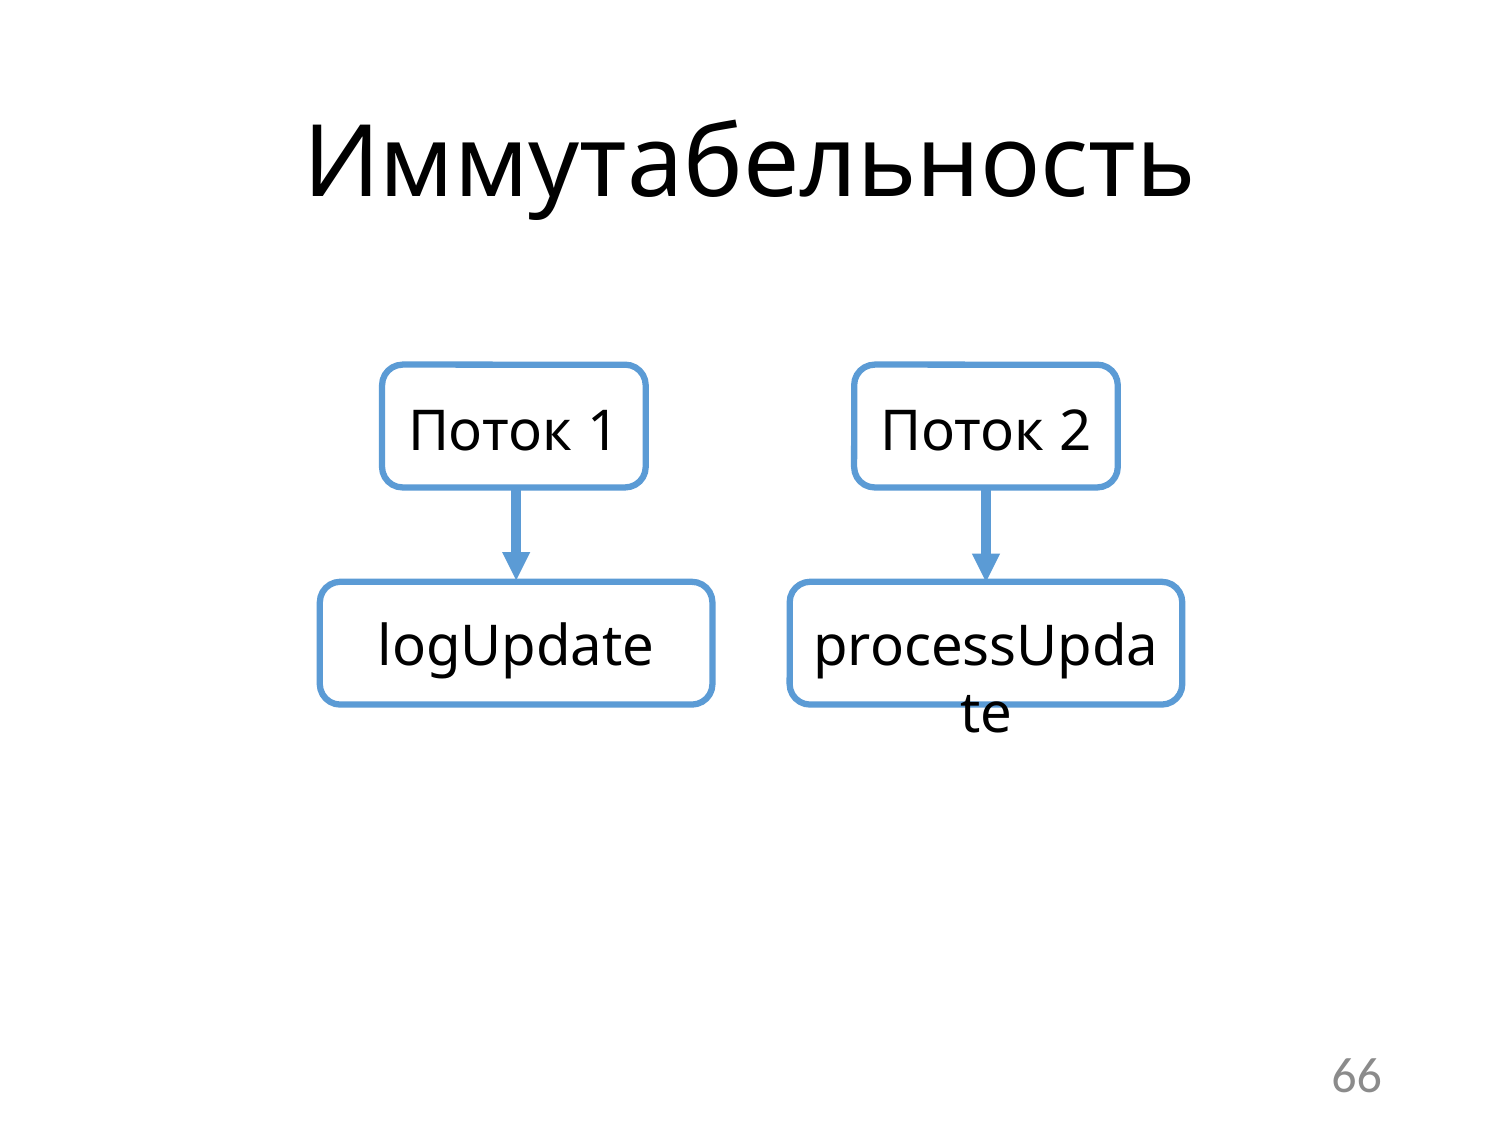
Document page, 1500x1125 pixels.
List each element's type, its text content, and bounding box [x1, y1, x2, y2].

text_box [382, 469, 646, 488]
text_box [382, 364, 646, 386]
text_box Поток 2 [854, 386, 1118, 469]
text_box Поток 1 [382, 386, 646, 469]
text_box [319, 581, 713, 705]
slide_number 66 [1059, 1042, 1397, 1103]
text_box Иммутабельность [288, 88, 1212, 224]
text_box processUpdate [789, 601, 1183, 752]
text_box [854, 469, 1118, 488]
text_box [854, 364, 1118, 386]
text_box [789, 581, 1183, 601]
